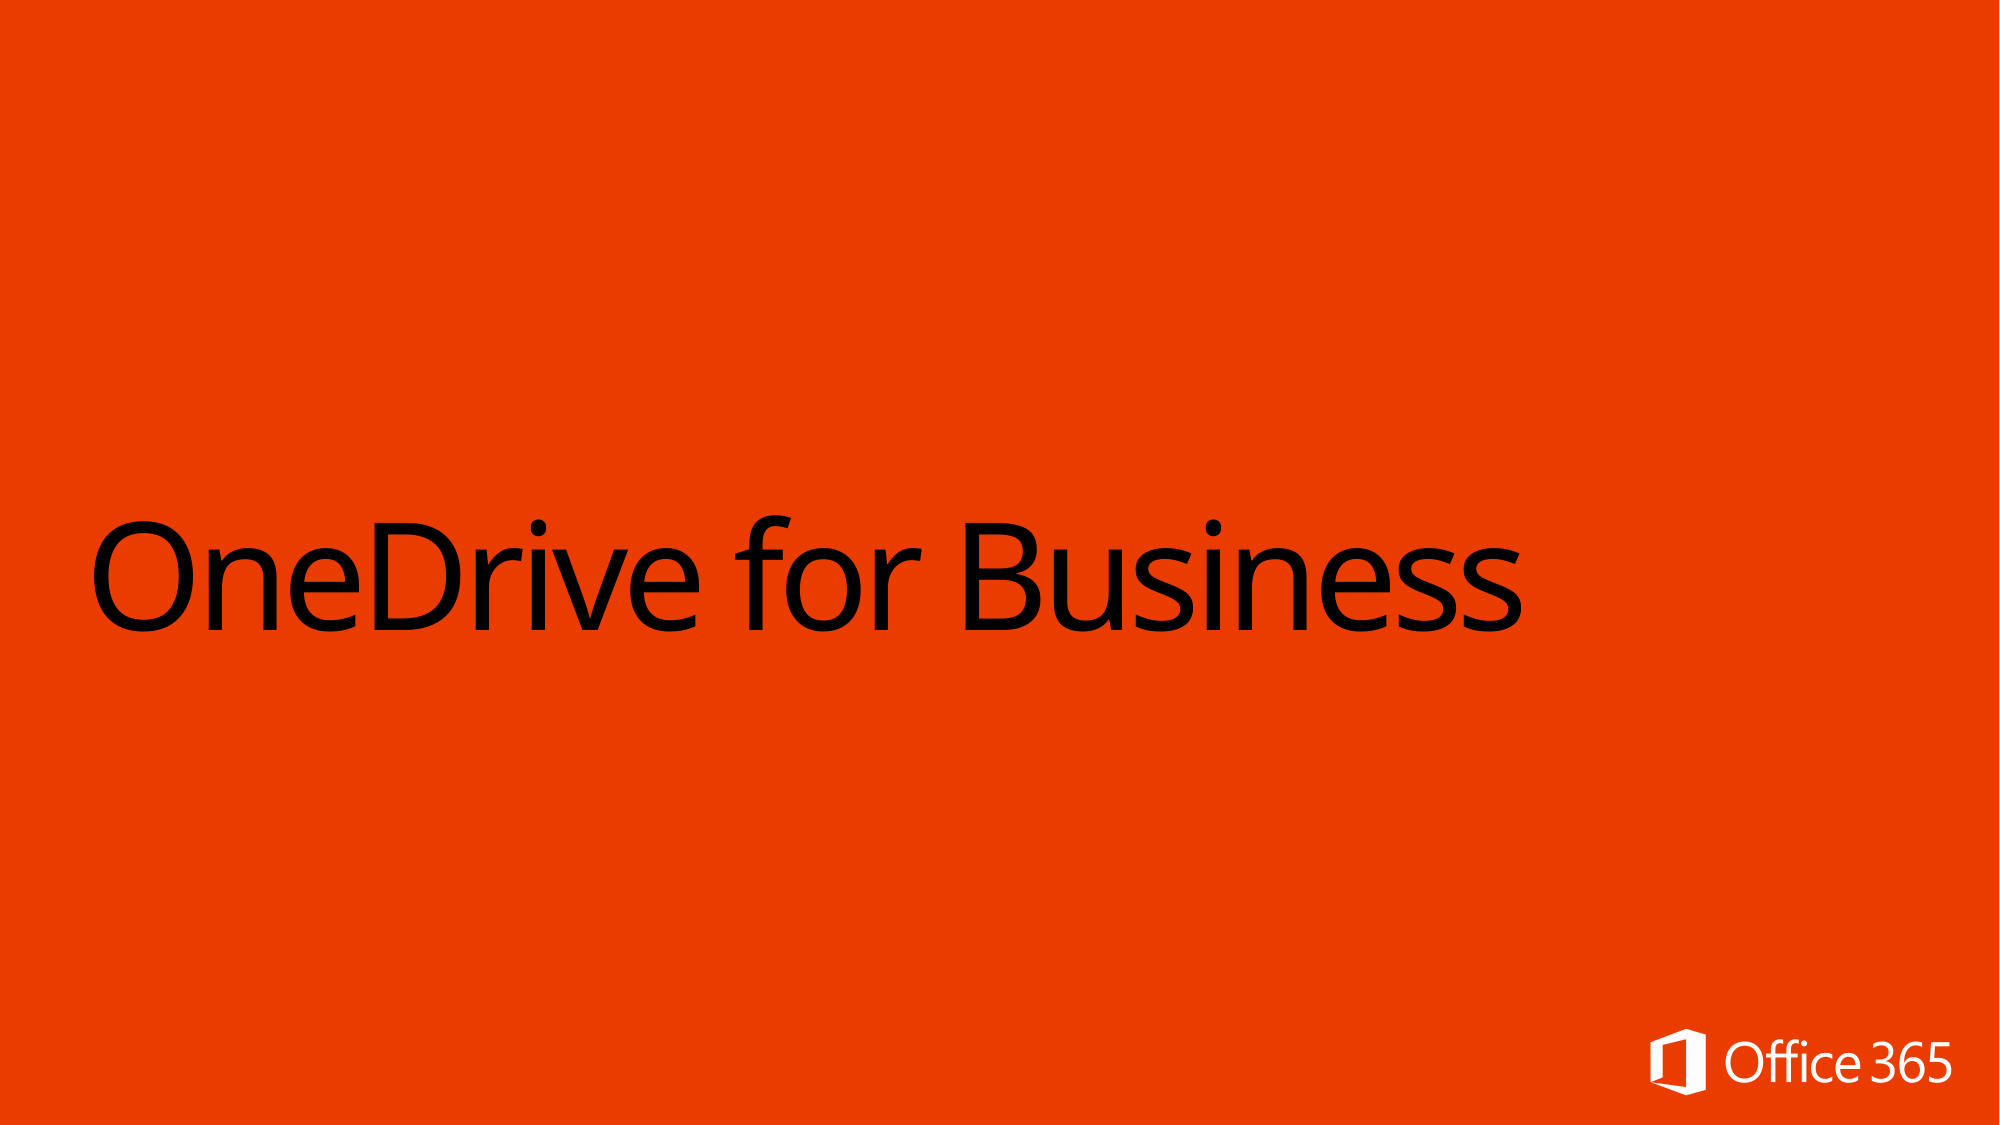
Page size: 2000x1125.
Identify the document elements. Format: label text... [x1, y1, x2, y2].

picture [1622, 1000, 1978, 1124]
title OneDrive for Business [85, 462, 1914, 663]
